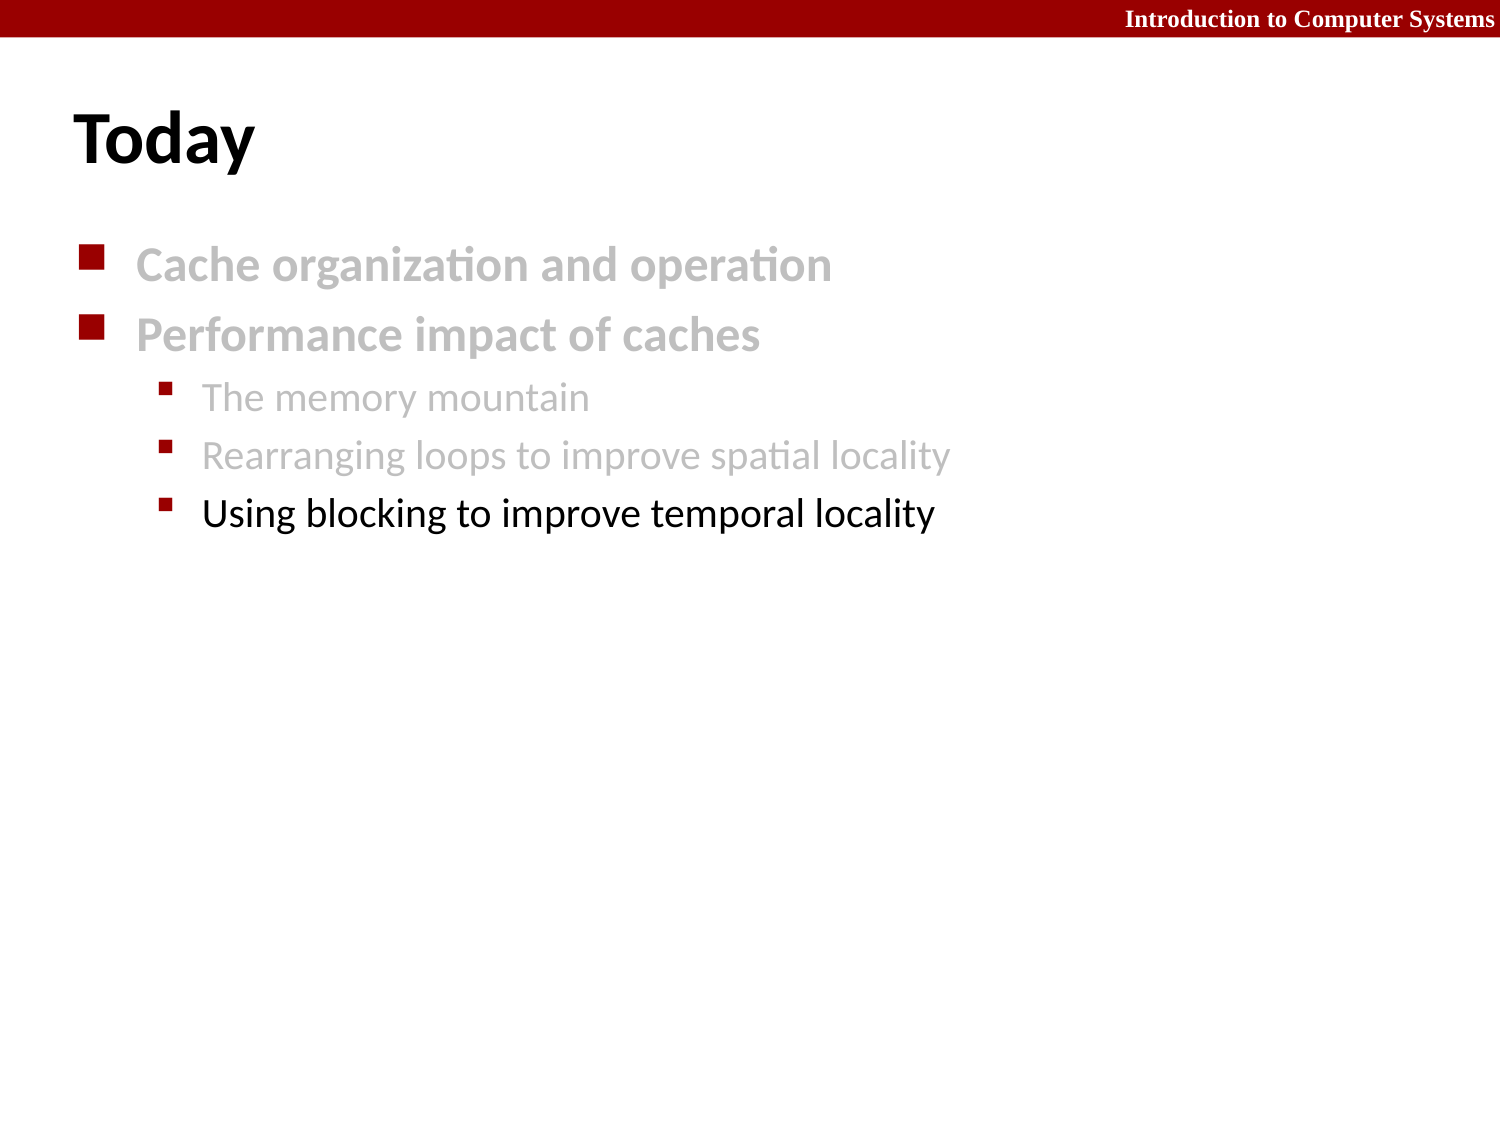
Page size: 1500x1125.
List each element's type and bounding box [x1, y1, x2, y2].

title [58, 71, 1305, 197]
list [64, 223, 1361, 1040]
